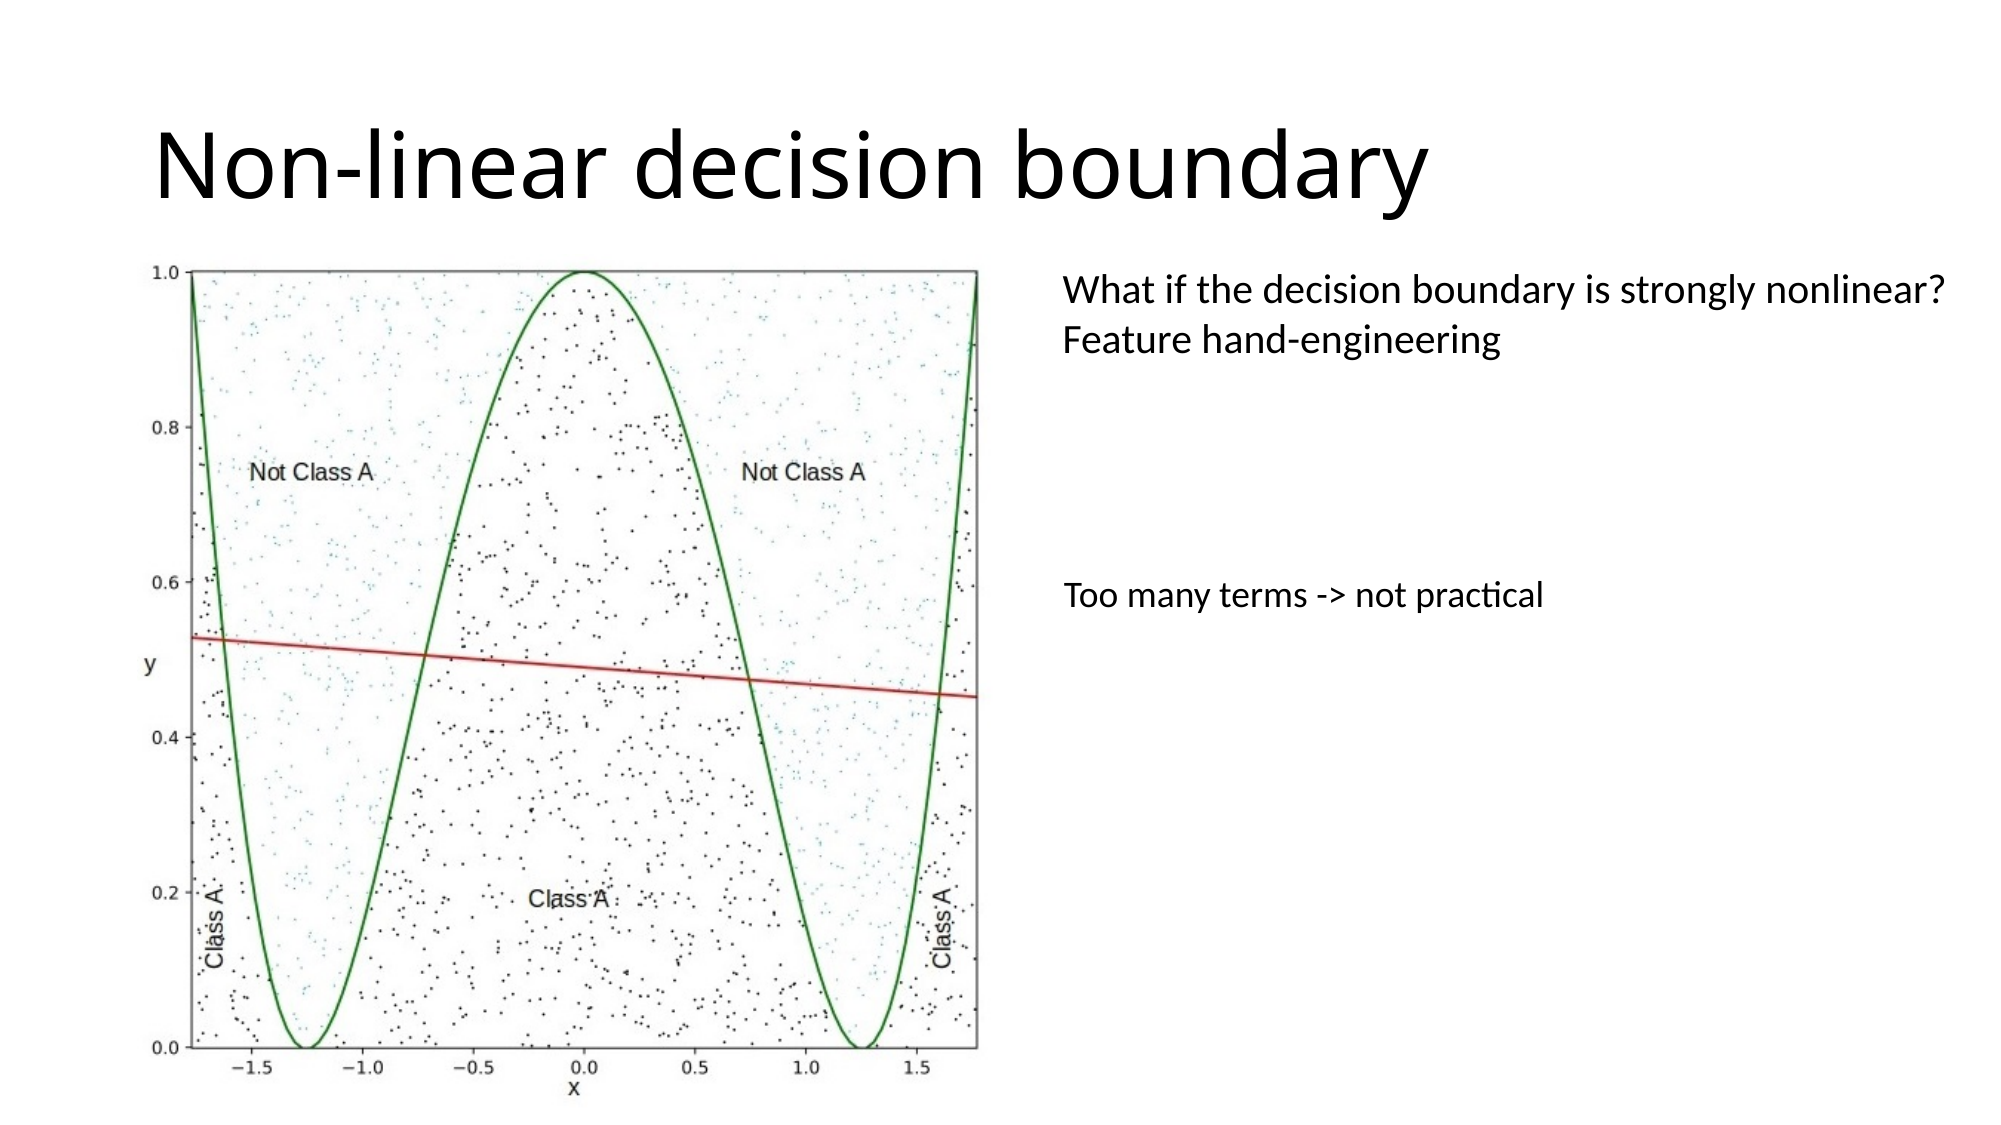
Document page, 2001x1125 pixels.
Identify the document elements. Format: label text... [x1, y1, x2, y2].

title Non-linear decision boundary [137, 59, 1863, 278]
picture [137, 254, 998, 1125]
text_box What if the decision boundary is strongly nonlinear? Feature hand-engineering [1047, 254, 1963, 370]
text_box Too many terms -> not practical [1049, 562, 1560, 623]
